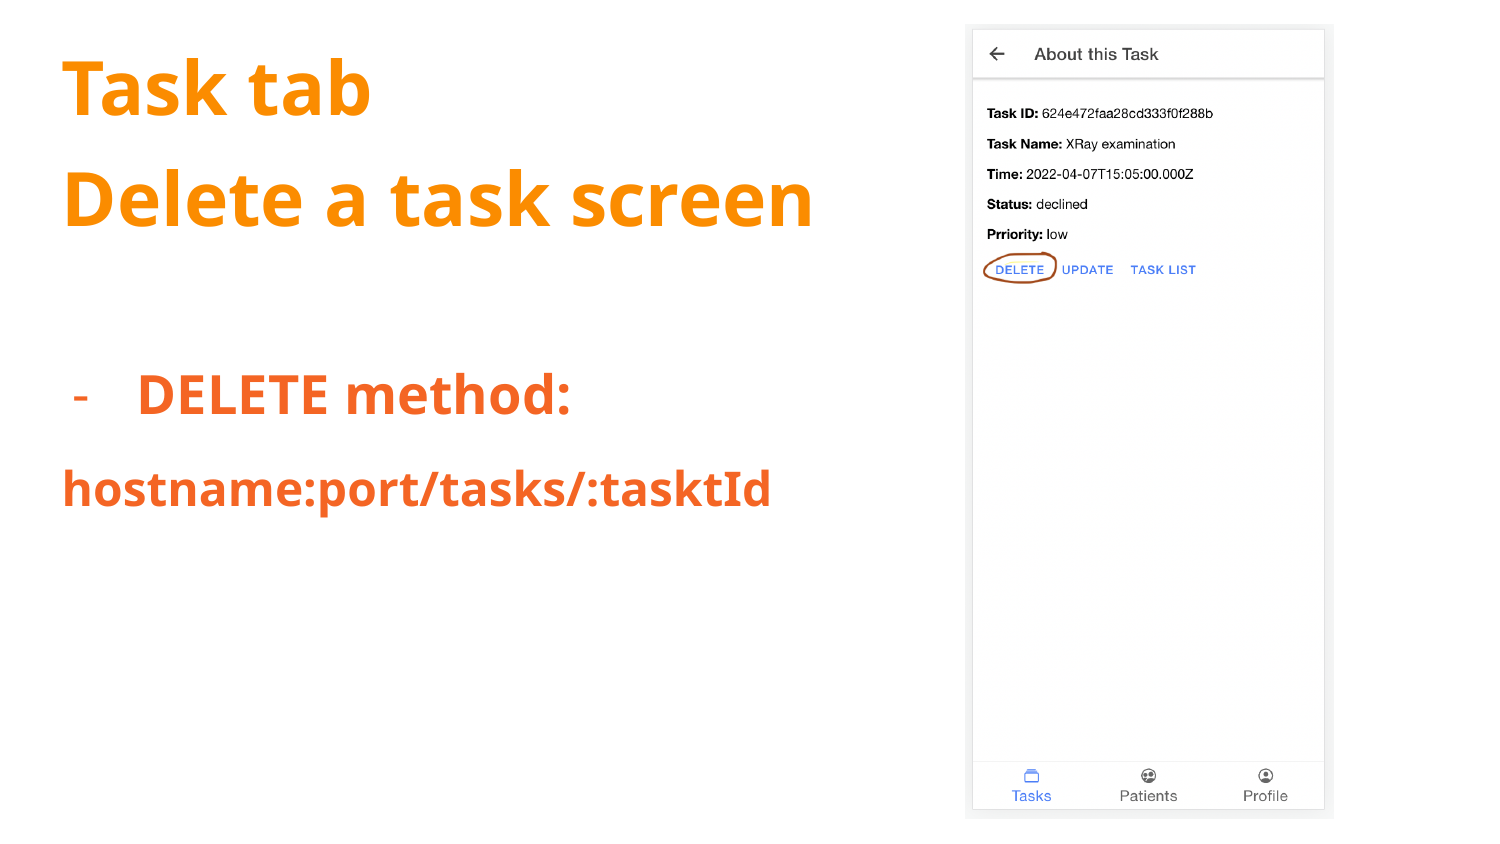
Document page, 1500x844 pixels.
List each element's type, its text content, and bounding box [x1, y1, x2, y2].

title Task tab Delete a task screen DELETE method: hostname:port/tasks/:tasktId [46, 25, 941, 758]
picture [965, 24, 1335, 819]
